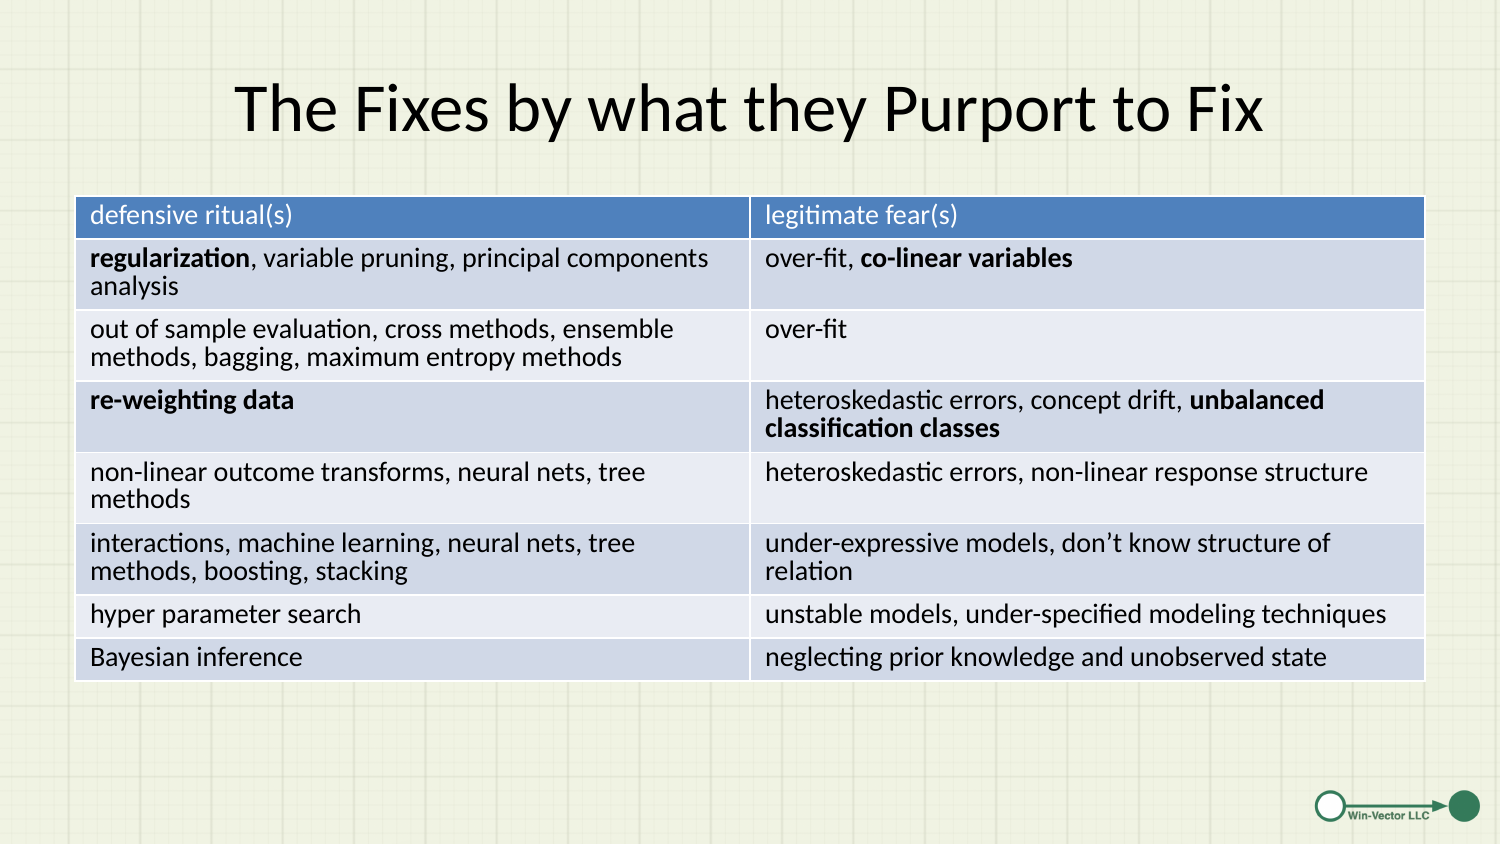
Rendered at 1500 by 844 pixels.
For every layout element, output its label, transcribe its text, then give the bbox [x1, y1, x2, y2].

table_cell non-linear outcome transforms, neural nets, tree methods [76, 453, 749, 523]
table_header legitimate fear(s) [751, 197, 1424, 238]
picture [0, 0, 1500, 844]
table_cell neglecting prior knowledge and unobserved state [751, 639, 1424, 680]
table_cell unstable models, under-specified modeling techniques [751, 596, 1424, 637]
table_header defensive ritual(s) [76, 197, 749, 238]
table_cell heteroskedastic errors, non-linear response structure [751, 453, 1424, 523]
table_cell over-fit [751, 311, 1424, 380]
table_cell re-weighting data [76, 382, 749, 452]
table_cell over-fit, co-linear variables [751, 240, 1424, 309]
table_cell hyper parameter search [76, 596, 749, 637]
title The Fixes by what they Purport to Fix [75, 33, 1425, 175]
table_cell under-expressive models, don’t know structure of relation [751, 524, 1424, 594]
table_cell Bayesian inference [76, 639, 749, 680]
table_cell heteroskedastic errors, concept drift, unbalanced classification classes [751, 382, 1424, 452]
table_cell interactions, machine learning, neural nets, tree methods, boosting, stacking [76, 524, 749, 594]
table_cell regularization, variable pruning, principal components analysis [76, 240, 749, 309]
table_cell out of sample evaluation, cross methods, ensemble methods, bagging, maximum entropy methods [76, 311, 749, 380]
